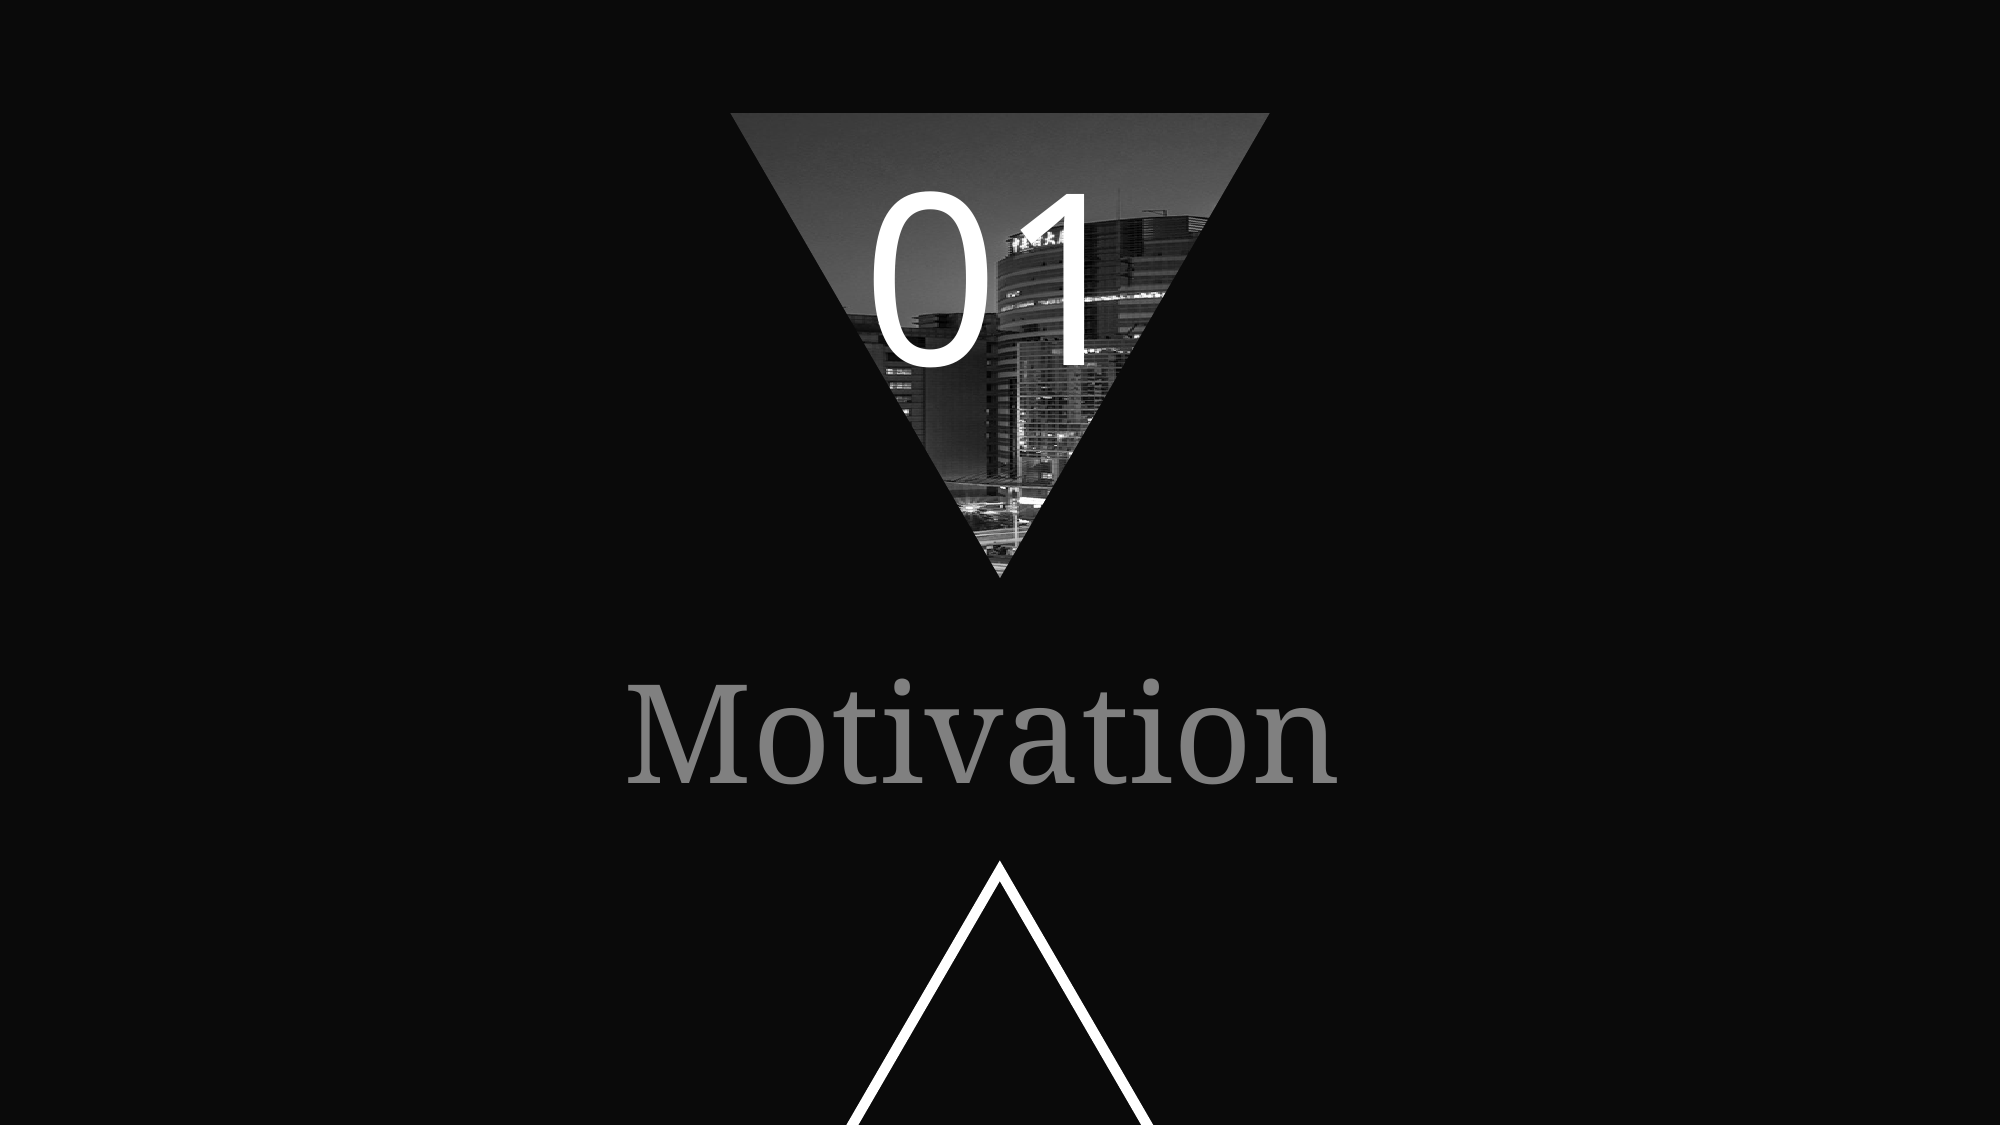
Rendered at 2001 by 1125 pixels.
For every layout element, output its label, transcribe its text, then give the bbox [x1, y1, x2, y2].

text_box Motivation [608, 638, 1357, 819]
text_box [851, 868, 1149, 1125]
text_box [730, 113, 1270, 579]
